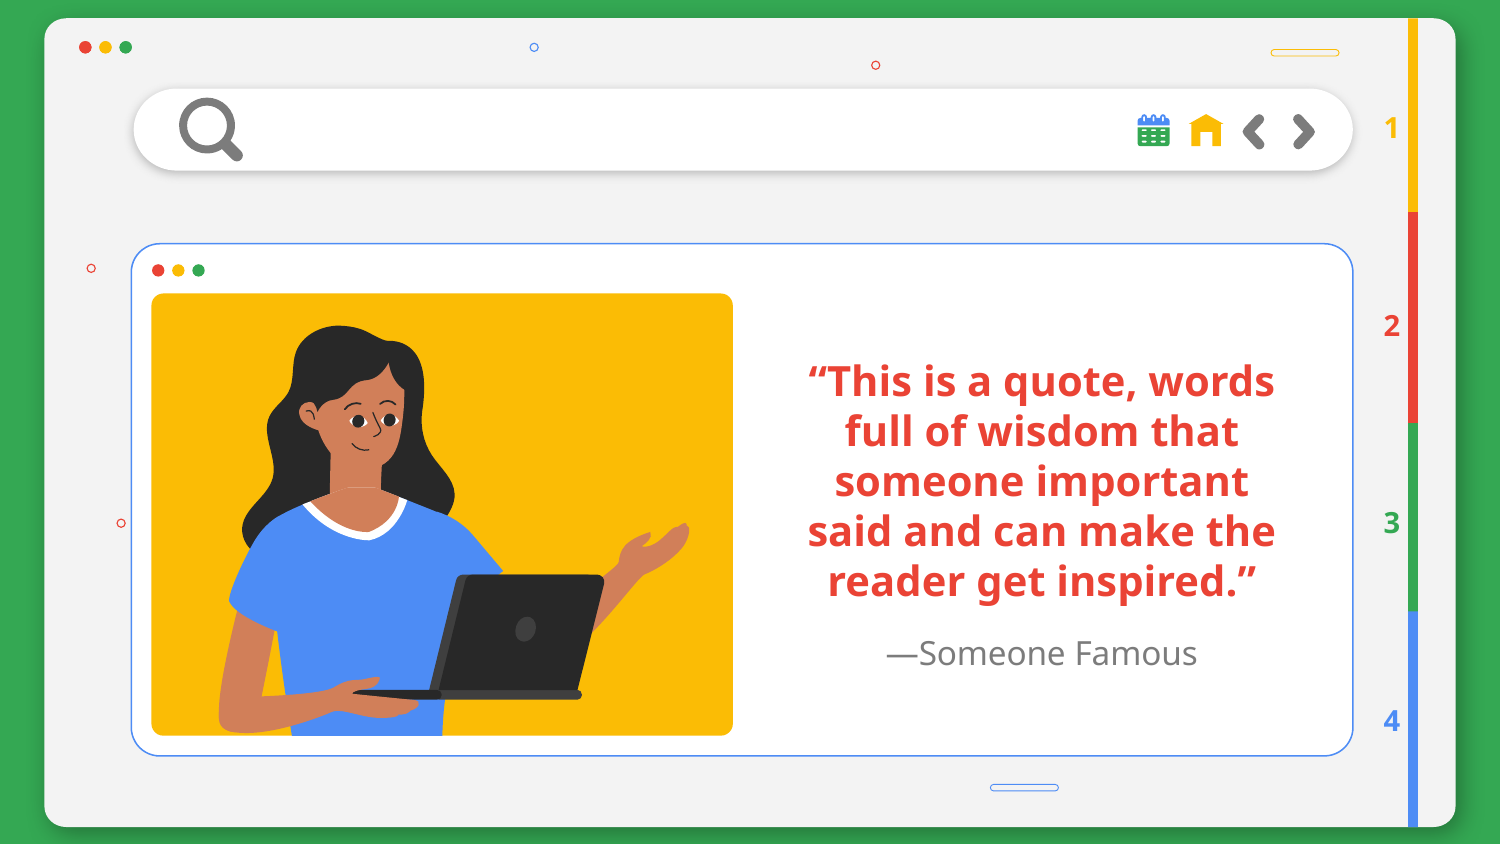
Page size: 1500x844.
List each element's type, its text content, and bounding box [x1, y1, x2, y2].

text_box [1188, 114, 1224, 147]
text_box [1408, 212, 1418, 304]
text_box [1408, 542, 1418, 611]
subtitle “This is a quote, words full of wisdom that someone important said and can make the reader get inspired.” [791, 352, 1293, 608]
text_box 3 [1355, 502, 1428, 542]
text_box [1242, 114, 1265, 150]
text_box [1293, 114, 1315, 150]
title —Someone Famous [868, 619, 1216, 684]
text_box [1408, 611, 1418, 699]
text_box [1408, 18, 1418, 107]
text_box [1408, 344, 1418, 423]
text_box 2 [1355, 304, 1428, 344]
text_box [79, 41, 92, 54]
text_box 4 [1355, 699, 1428, 739]
text_box [119, 41, 132, 54]
text_box [1408, 423, 1418, 502]
text_box 1 [1355, 107, 1428, 147]
text_box [99, 41, 112, 54]
text_box [1408, 739, 1418, 828]
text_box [1137, 113, 1170, 147]
text_box [1408, 147, 1418, 212]
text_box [151, 293, 734, 736]
